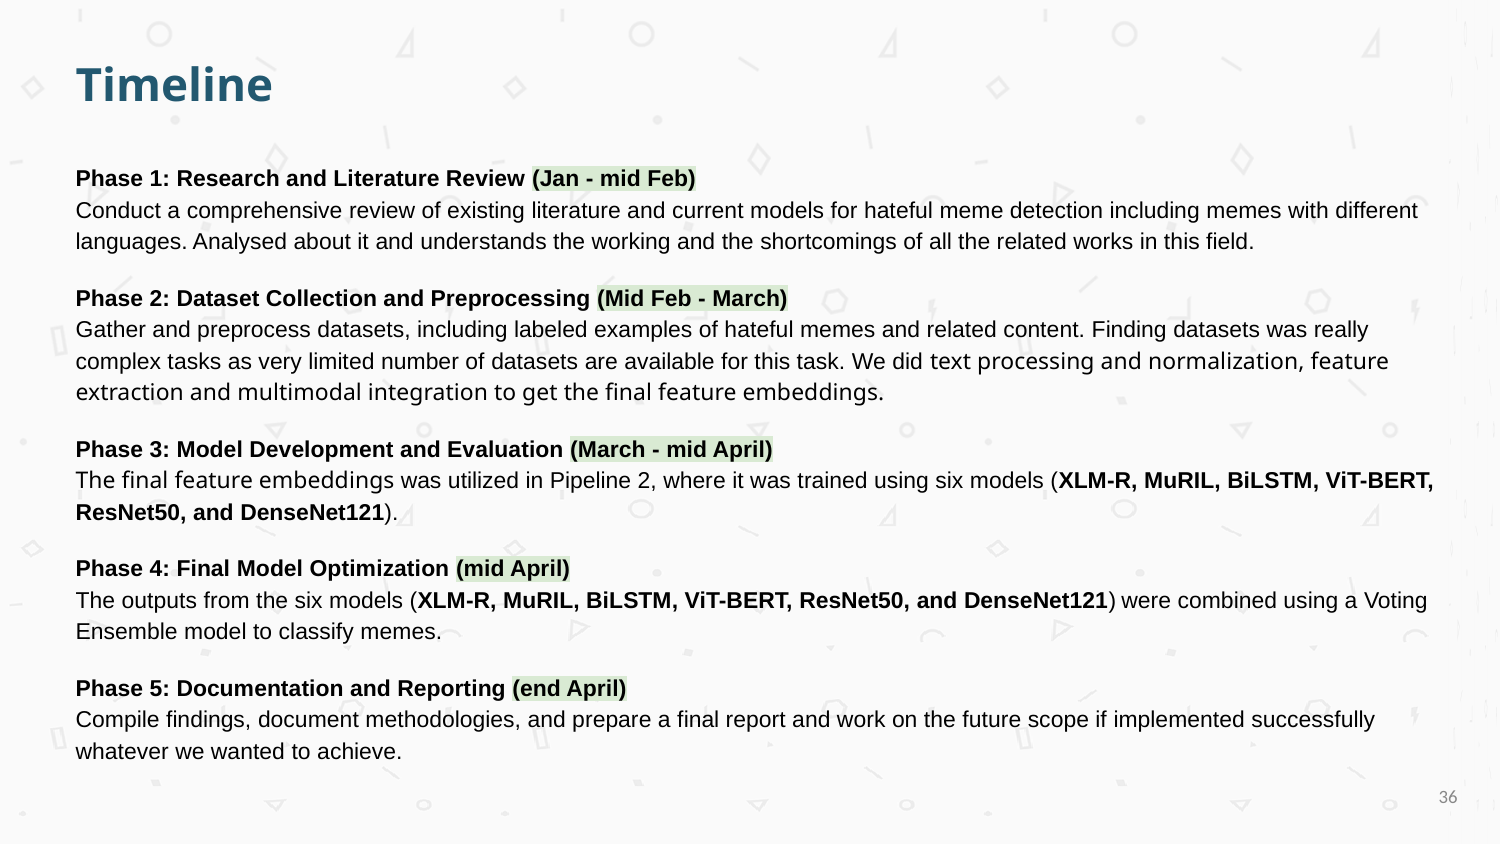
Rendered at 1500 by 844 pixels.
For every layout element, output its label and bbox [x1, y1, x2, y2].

text_box [0, 0, 1500, 844]
